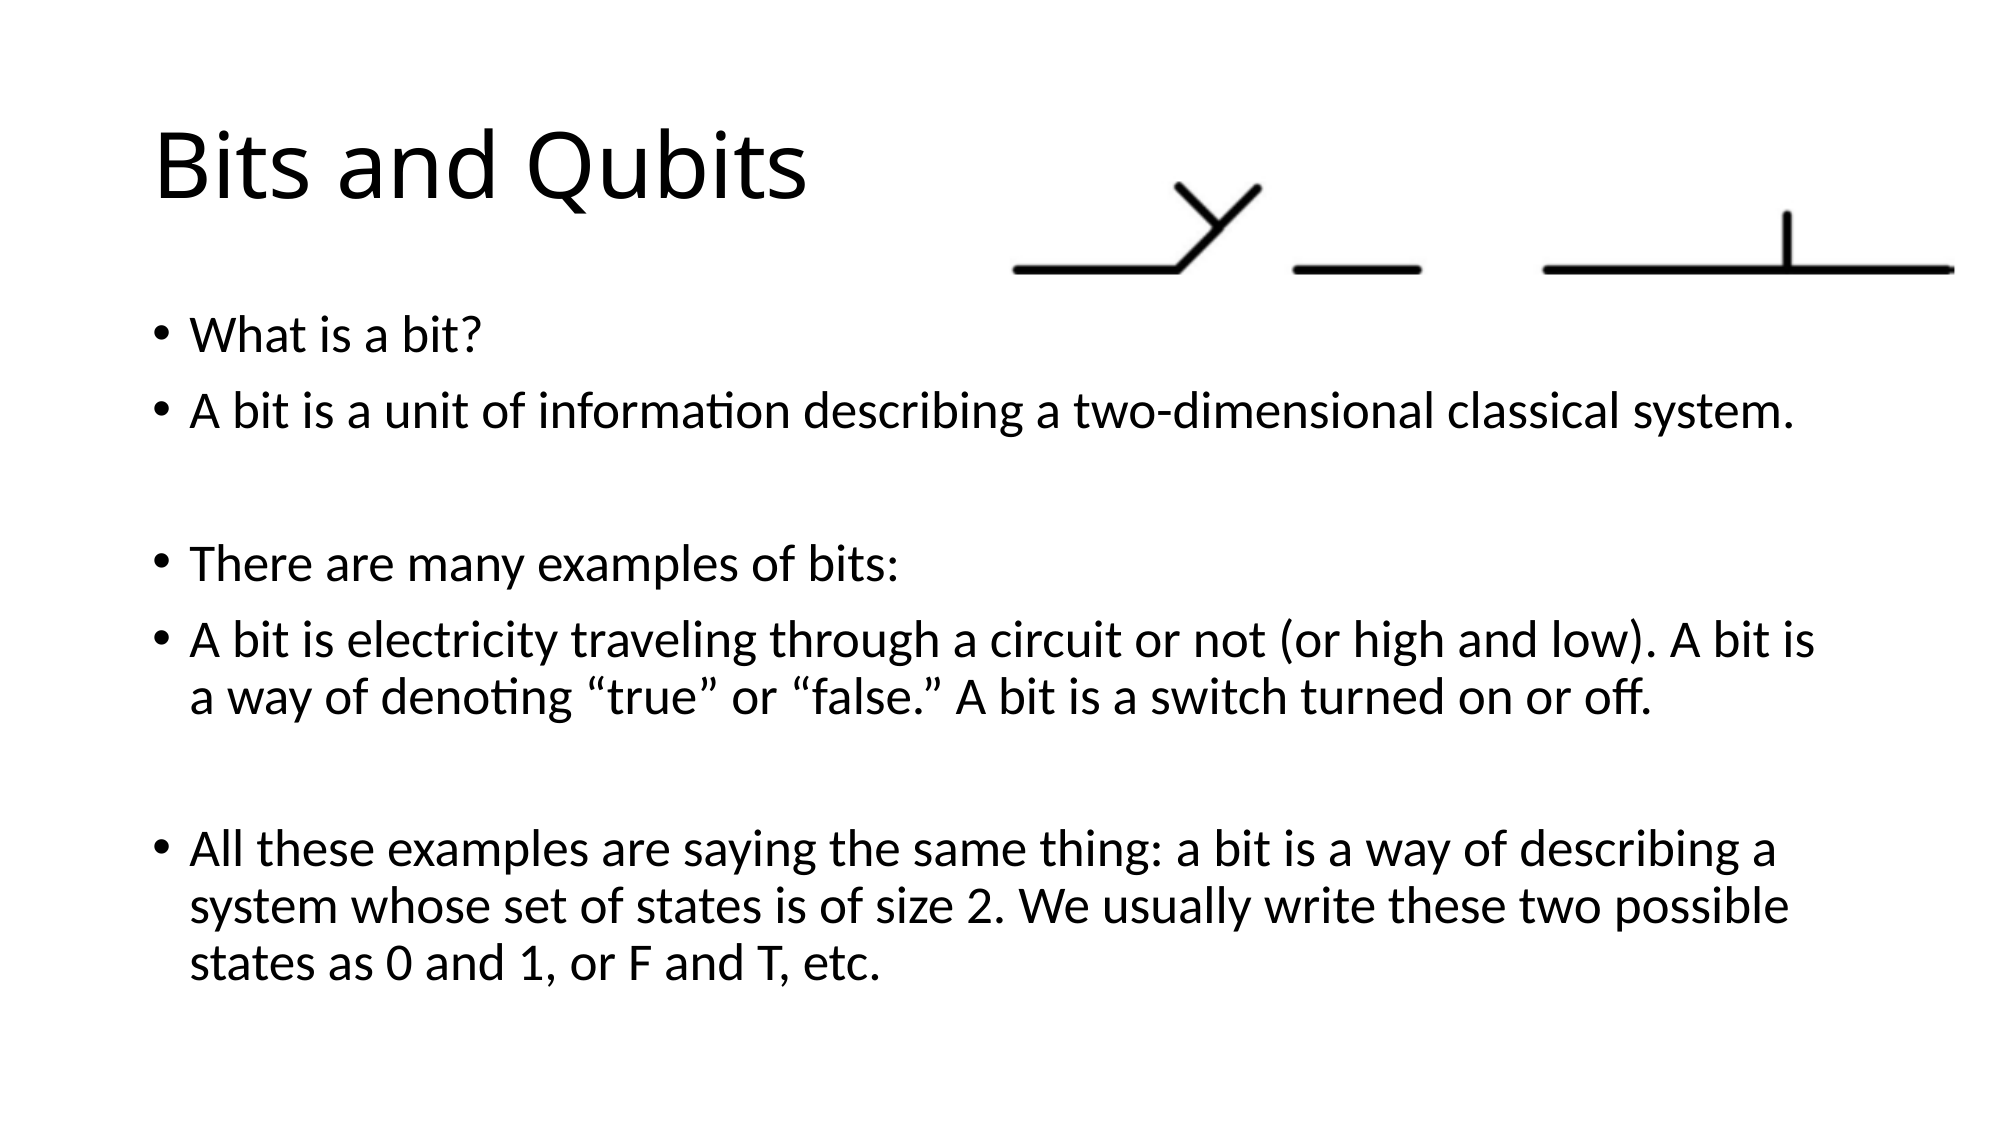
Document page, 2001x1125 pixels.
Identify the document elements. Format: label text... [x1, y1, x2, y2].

list What is a bit? A bit is a unit of information describing a two-dimensional classical system. There are many examples of bits: A bit is electricity traveling through a circuit or not (or high and low). A bit is a way of denoting “true” or “false.” A bit is a switch turned on or off. All these examples are saying the same thing: a bit is a way of describing a system whose set of states is of size 2. We usually write these two possible states as 0 and 1, or F and T, etc. [137, 299, 1863, 1014]
title Bits and Qubits [137, 59, 1863, 278]
picture [968, 144, 2000, 300]
